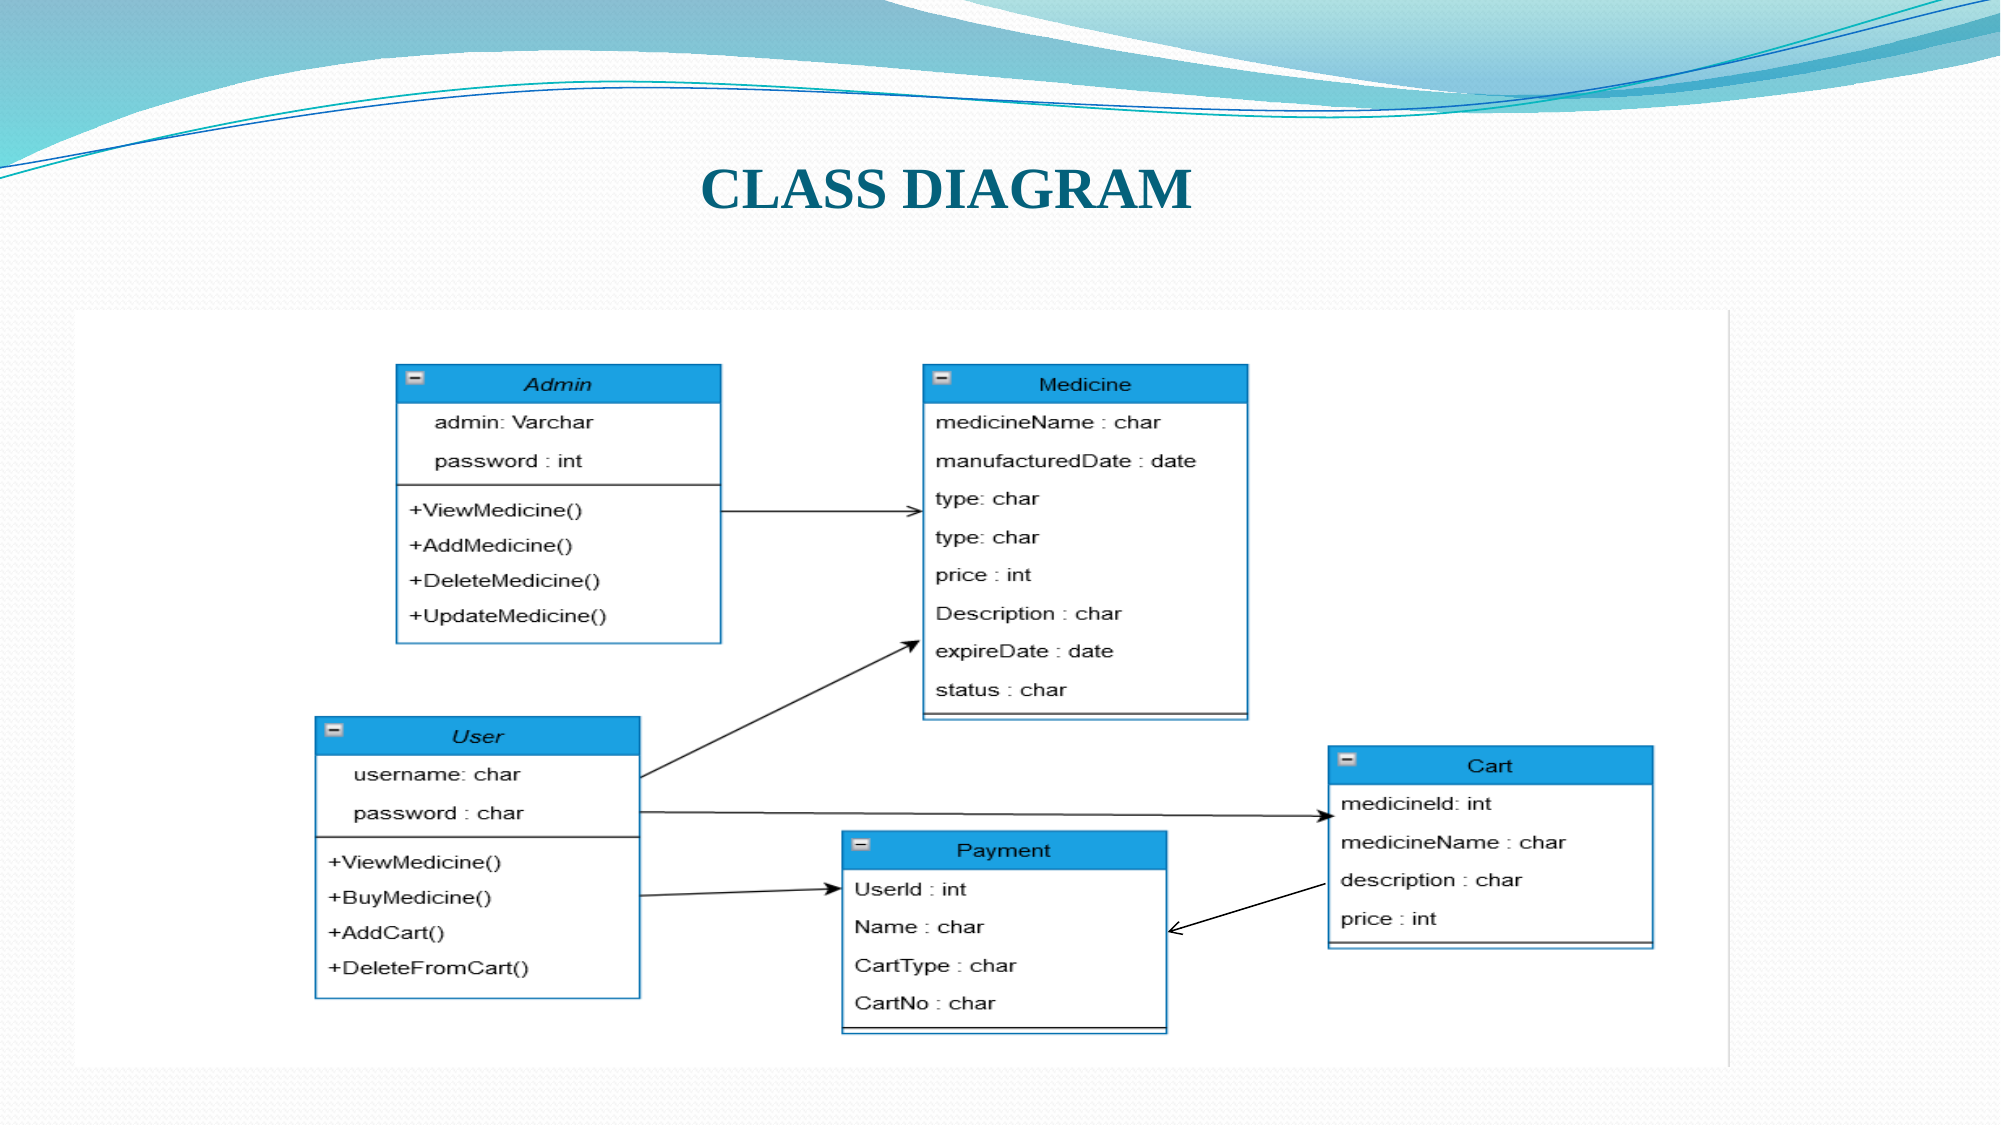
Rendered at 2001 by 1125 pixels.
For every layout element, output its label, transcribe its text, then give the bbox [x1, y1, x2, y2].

title CLASS DIAGRAM [99, 115, 1765, 221]
picture [75, 309, 1730, 1067]
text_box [1167, 883, 1326, 933]
